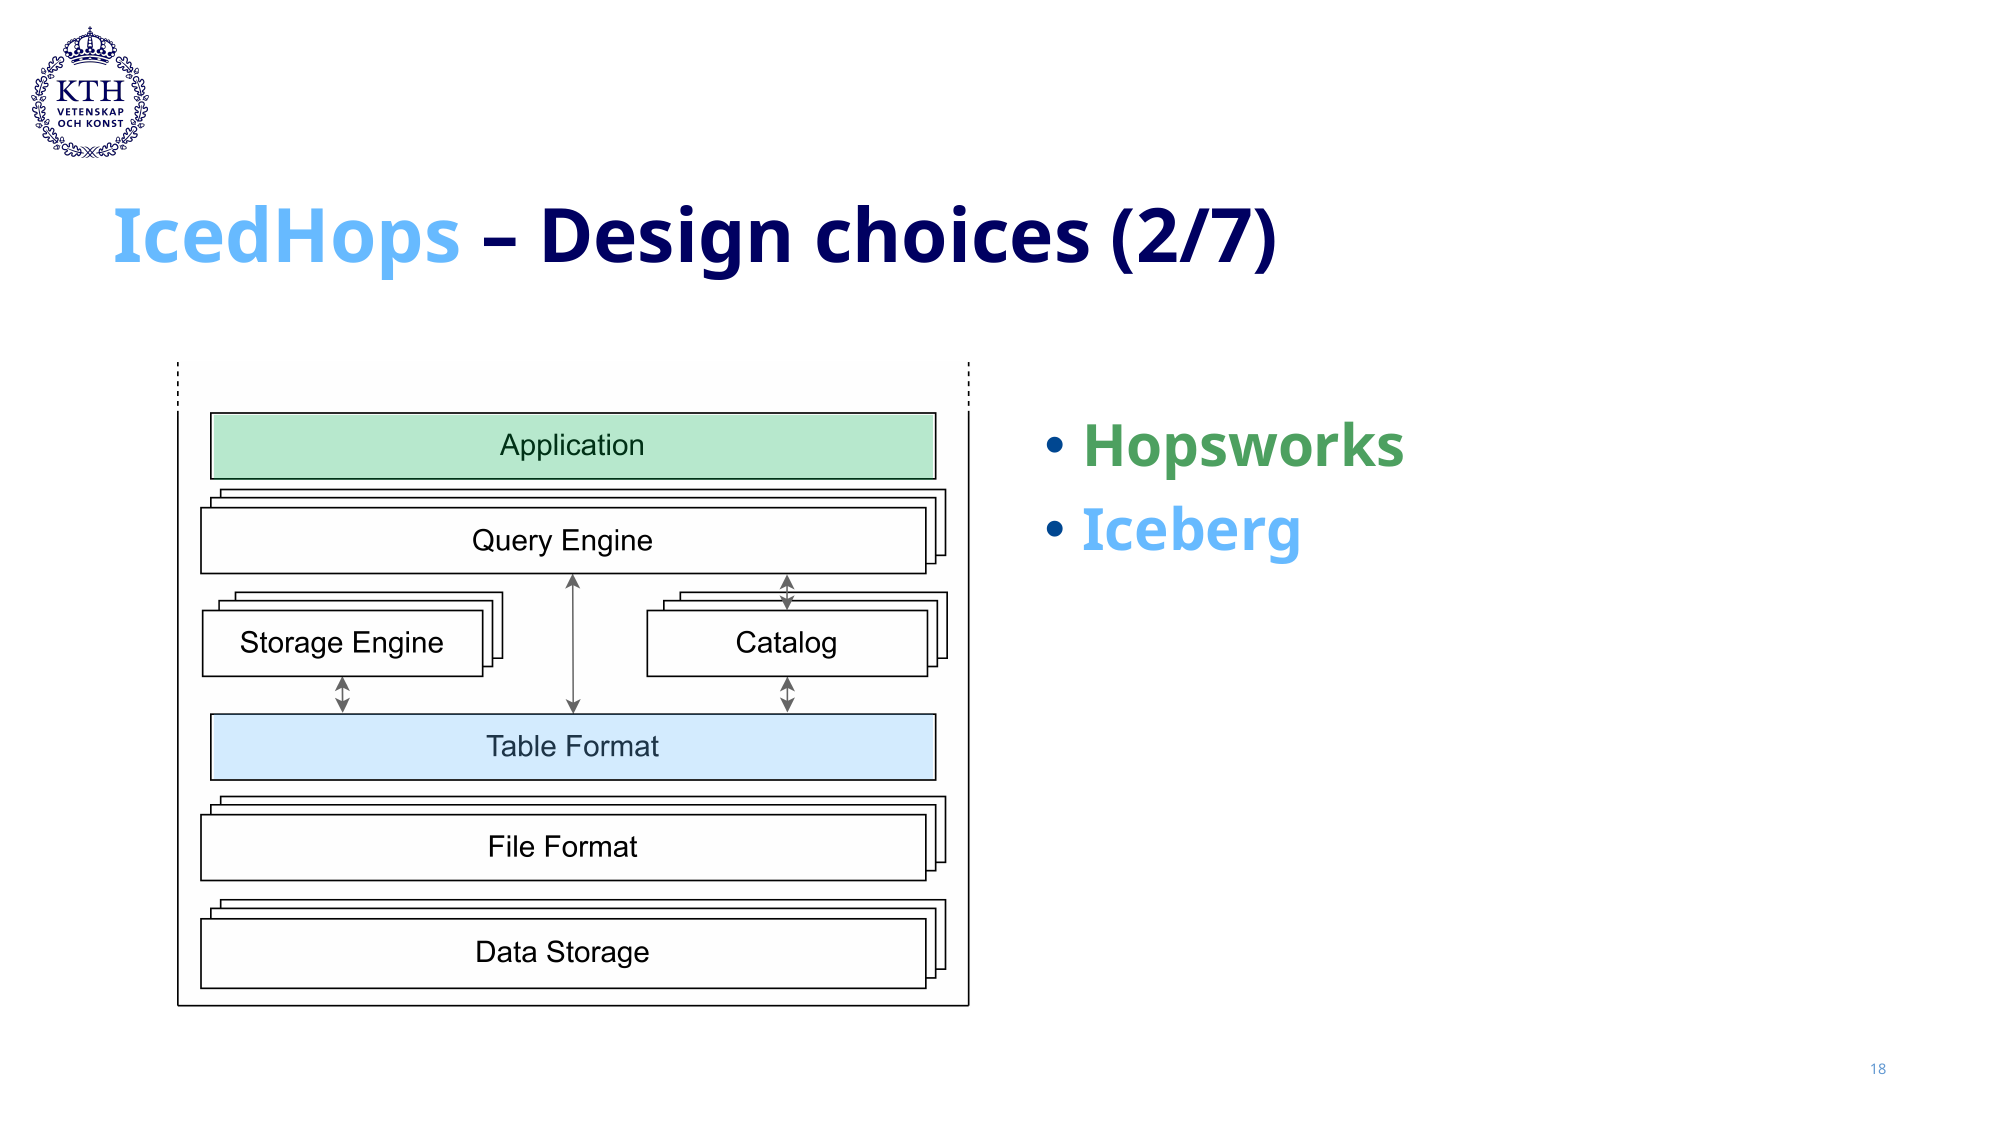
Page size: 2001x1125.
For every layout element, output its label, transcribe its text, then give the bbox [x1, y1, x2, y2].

list Hopsworks Iceberg [1029, 408, 1902, 948]
title IcedHops – Design choices (2/7) [98, 179, 1902, 273]
picture [31, 26, 149, 158]
picture [177, 361, 971, 1009]
slide_number 18 [1451, 1061, 1902, 1078]
